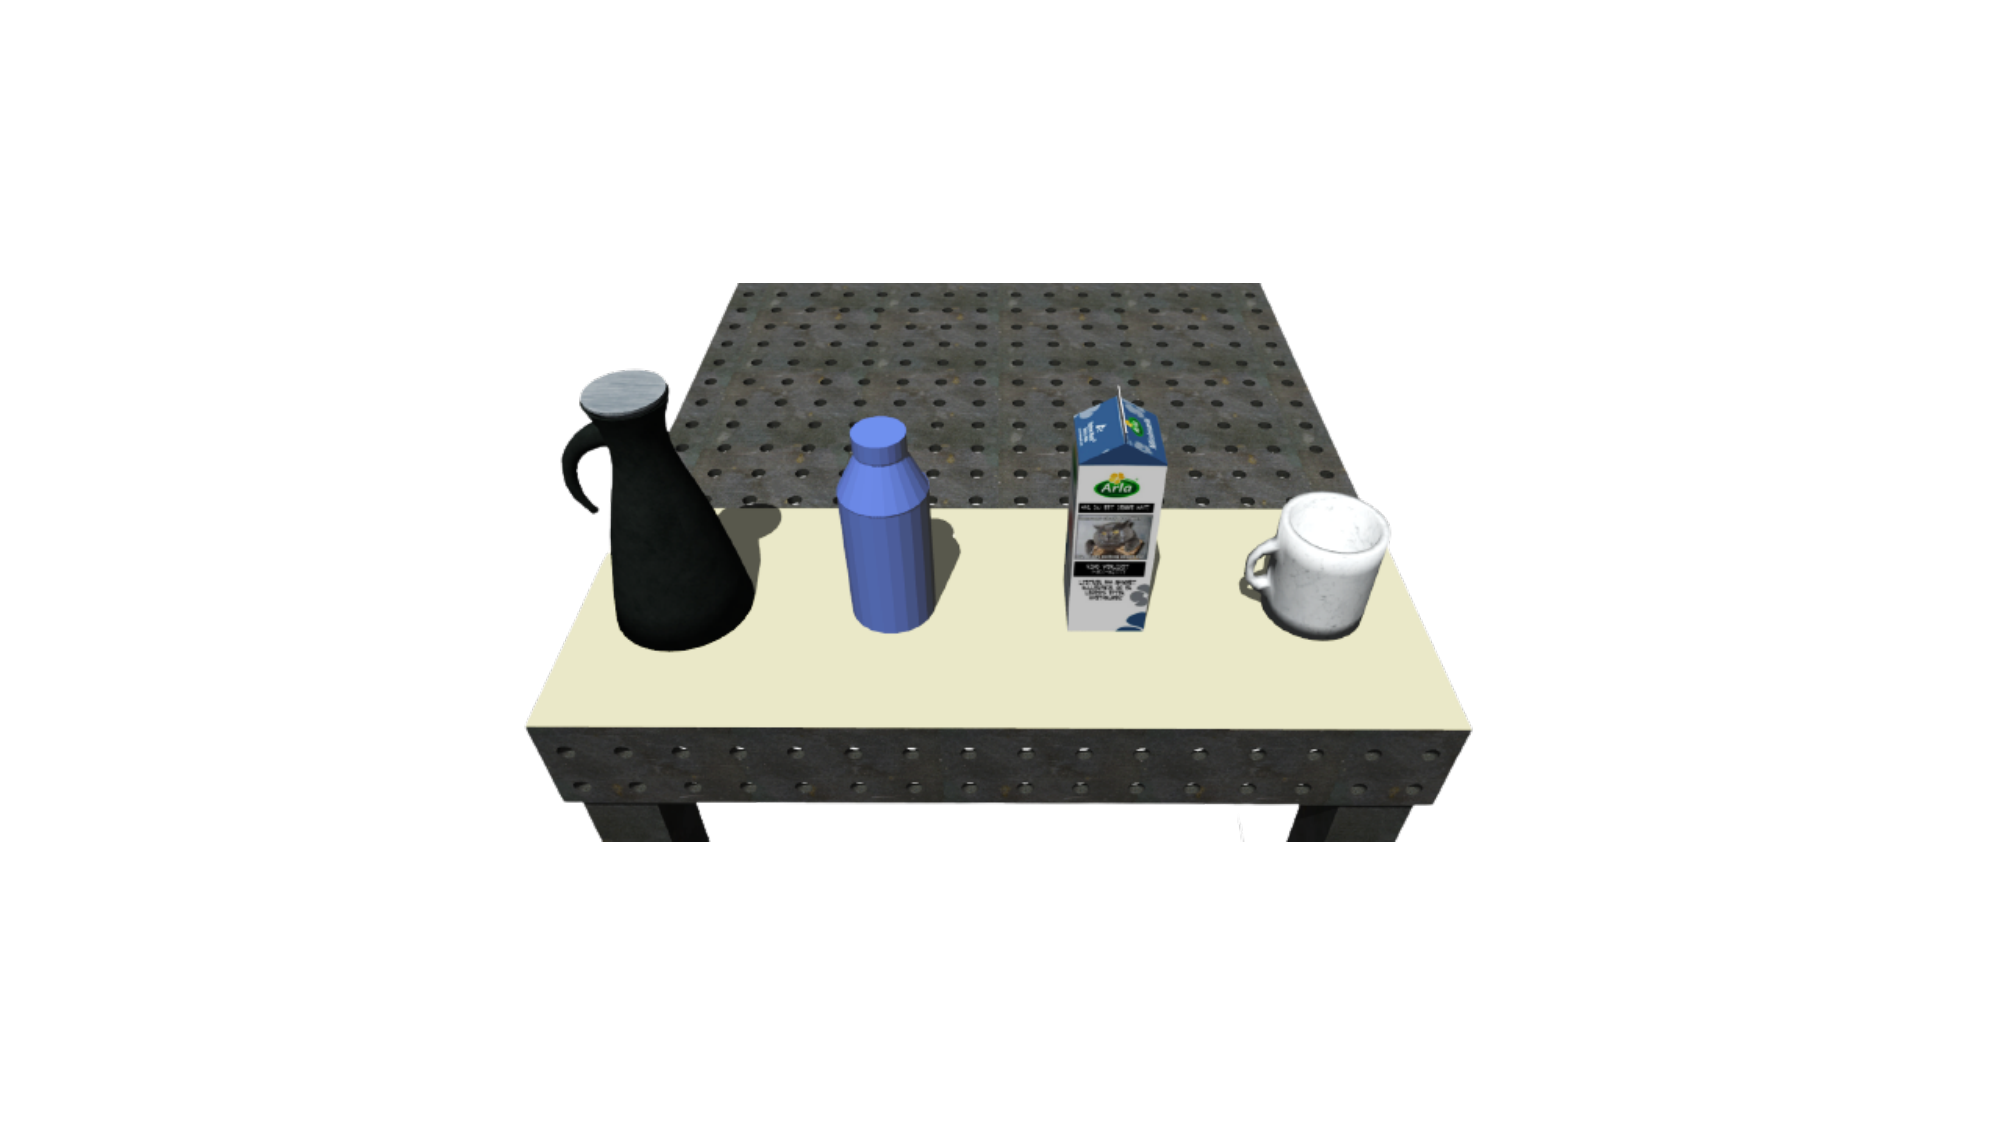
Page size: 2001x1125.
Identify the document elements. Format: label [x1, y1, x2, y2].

picture [453, 283, 1546, 842]
